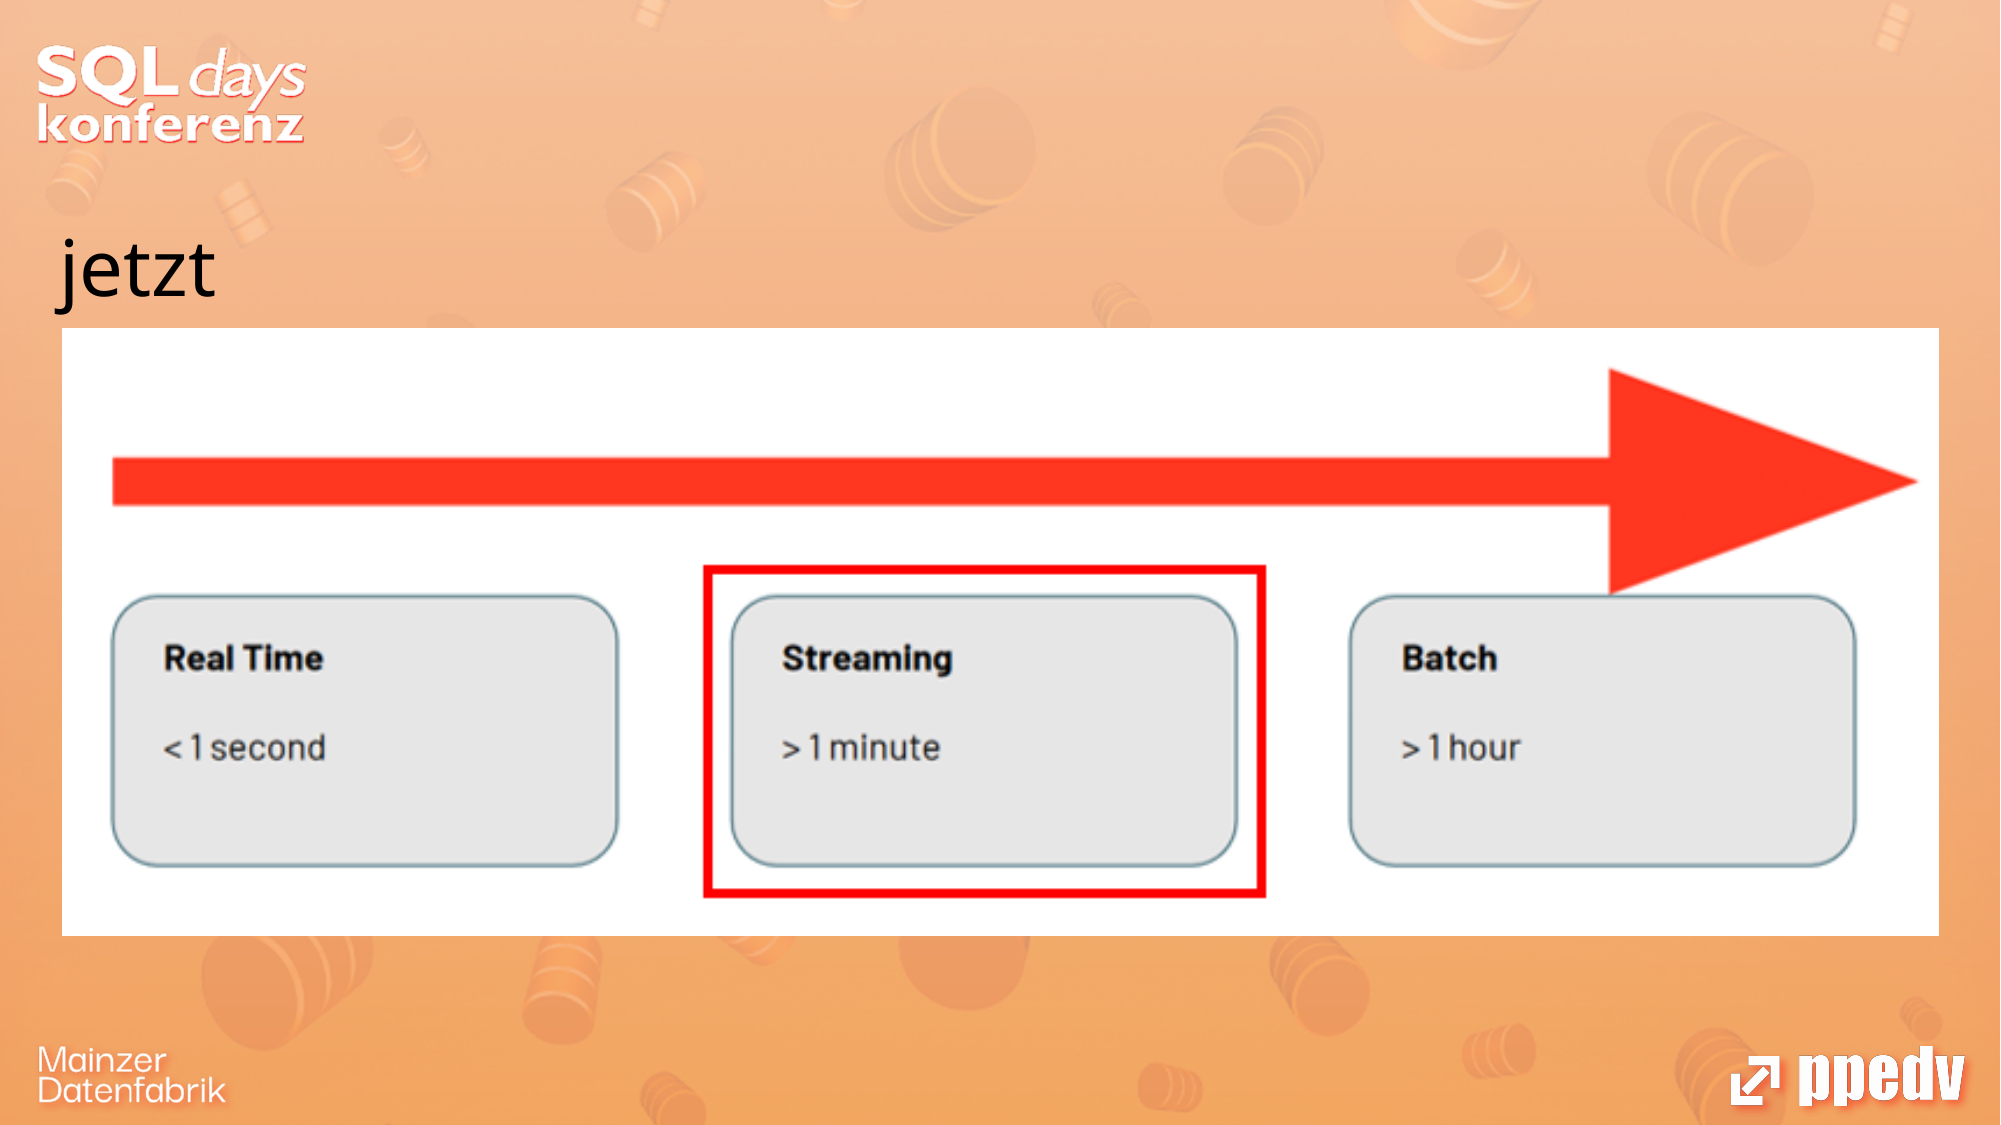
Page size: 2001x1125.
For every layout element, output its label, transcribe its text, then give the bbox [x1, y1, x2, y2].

picture [62, 328, 1939, 936]
picture [1731, 1046, 1965, 1106]
title jetzt [44, 220, 1544, 321]
picture [16, 958, 248, 1125]
picture [17, 35, 325, 169]
